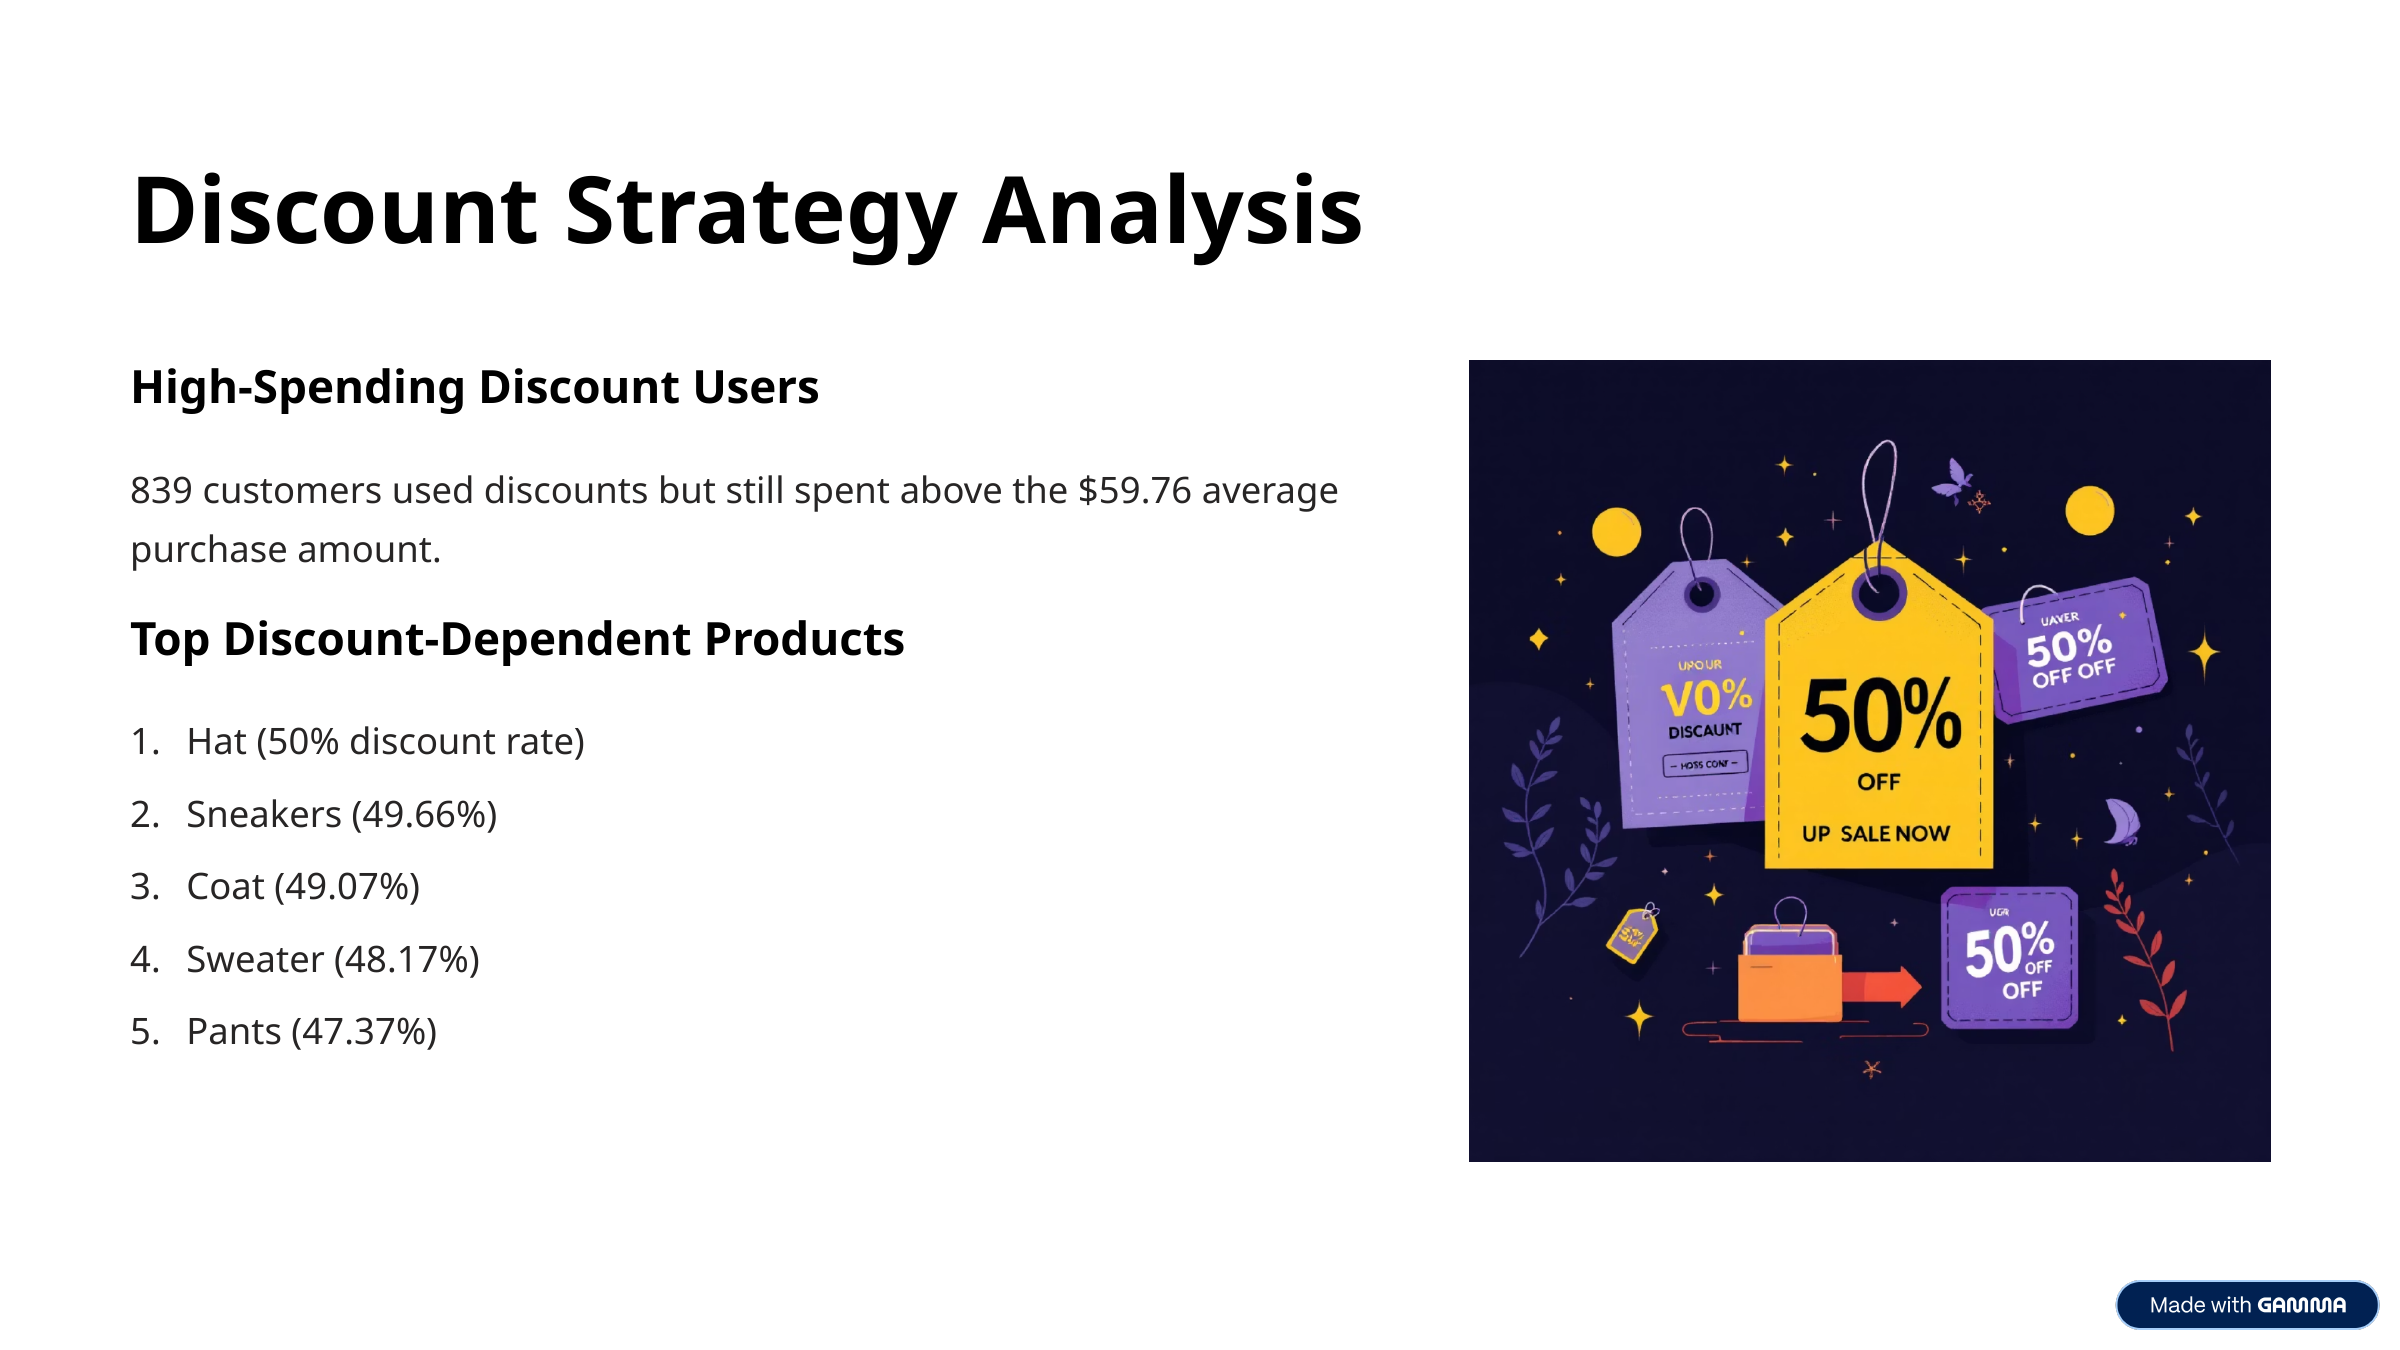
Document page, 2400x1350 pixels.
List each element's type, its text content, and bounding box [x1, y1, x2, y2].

picture [1469, 360, 2271, 1162]
text_box Top Discount-Dependent Products [130, 607, 917, 666]
text_box Coat (49.07%) [130, 847, 1378, 908]
text_box Discount Strategy Analysis [130, 146, 1362, 263]
text_box Pants (47.37%) [130, 992, 1378, 1053]
text_box High-Spending Discount Users [130, 355, 832, 414]
text_box 839 customers used discounts but still spent above the $59.76 average purchase amount. [130, 451, 1378, 571]
picture [2106, 1271, 2389, 1339]
text_box Sweater (48.17%) [130, 920, 1378, 980]
text_box Hat (50% discount rate) [130, 702, 1378, 763]
text_box Sneakers (49.66%) [130, 775, 1378, 835]
